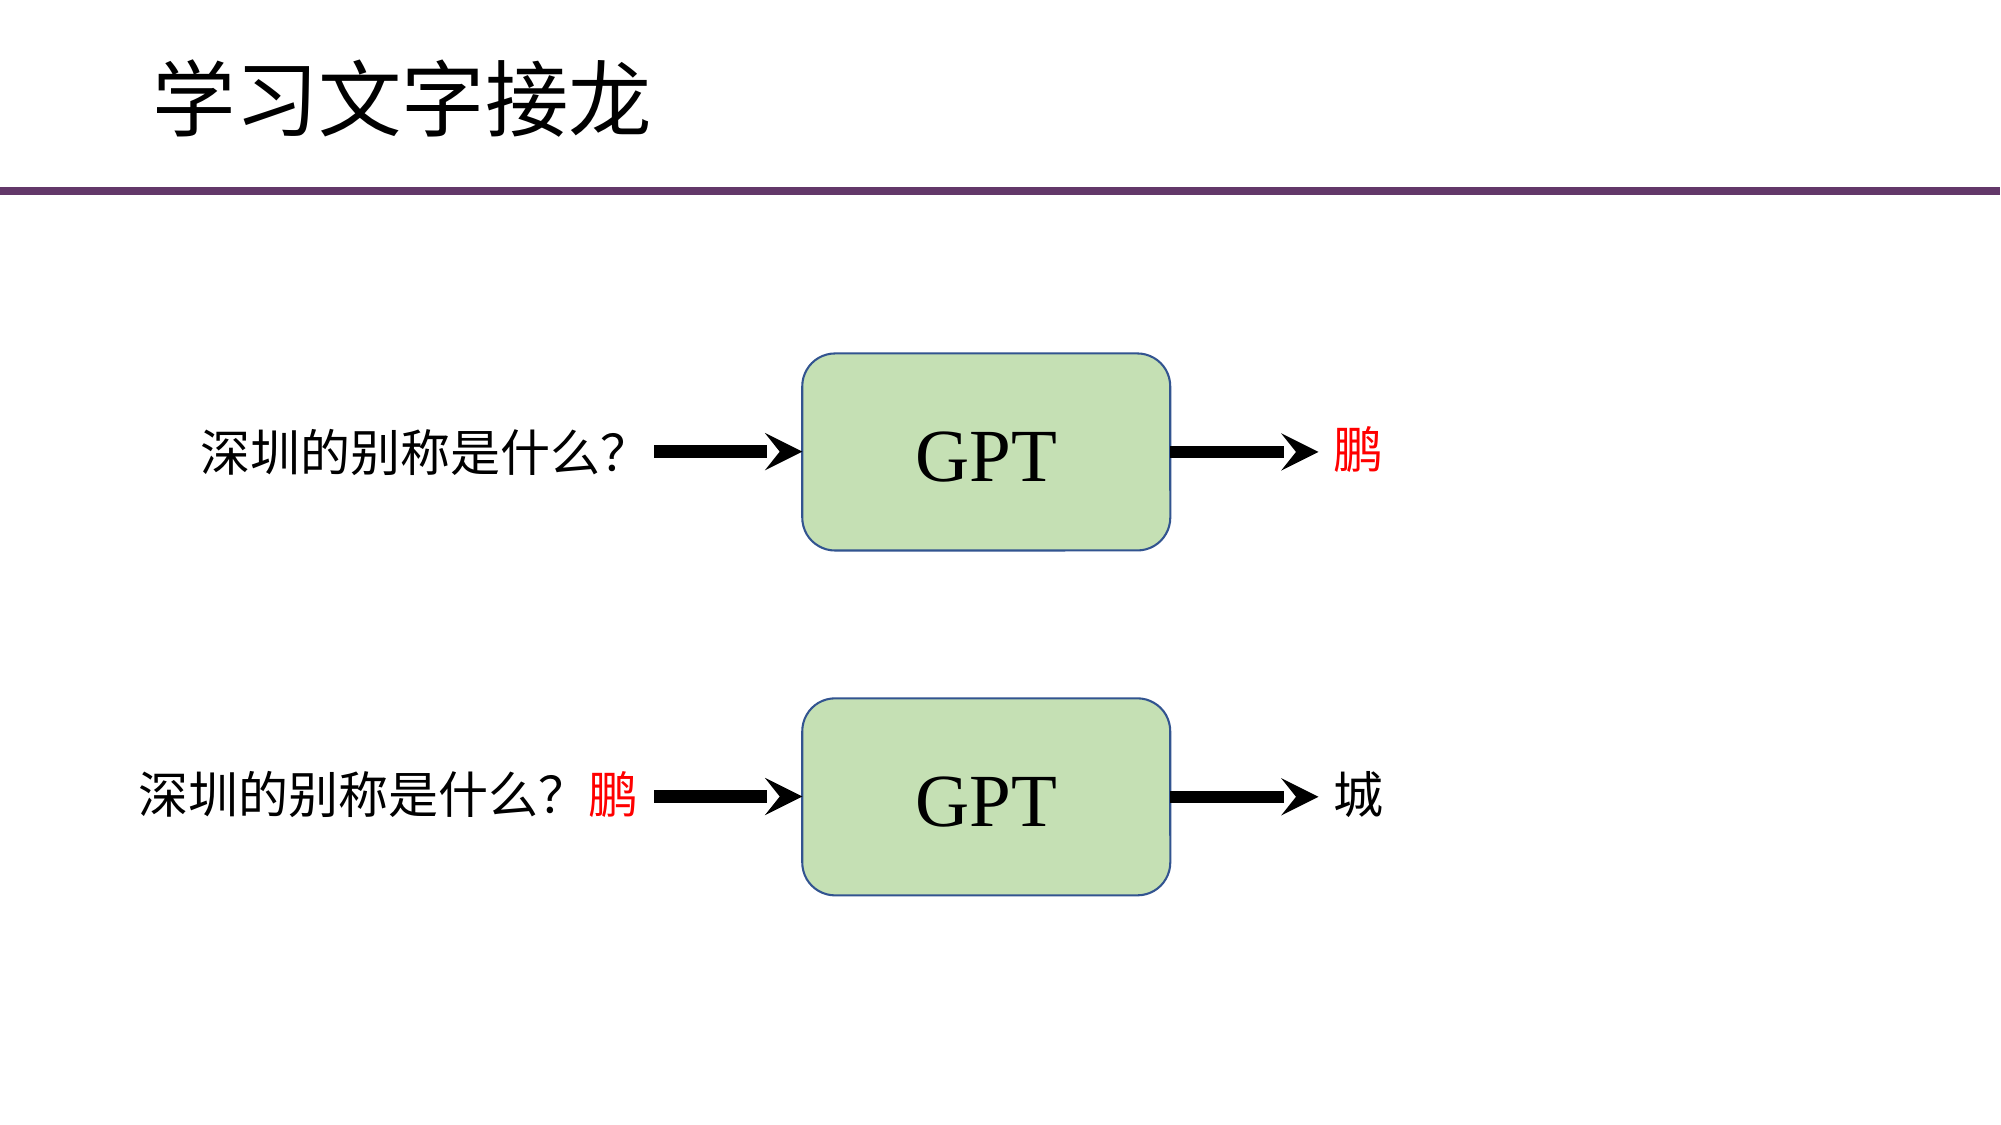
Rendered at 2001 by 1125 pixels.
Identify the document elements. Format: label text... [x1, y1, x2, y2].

picture [0, 187, 2000, 195]
text_box 深圳的别称是什么？ [137, 413, 714, 489]
title 学习文字接龙 [137, 33, 1863, 175]
text_box GPT [801, 352, 1172, 552]
text_box GPT [801, 697, 1172, 897]
text_box 城 [1259, 756, 1459, 831]
text_box 鹏 [1259, 411, 1459, 487]
text_box 深圳的别称是什么？鹏 [100, 756, 677, 831]
